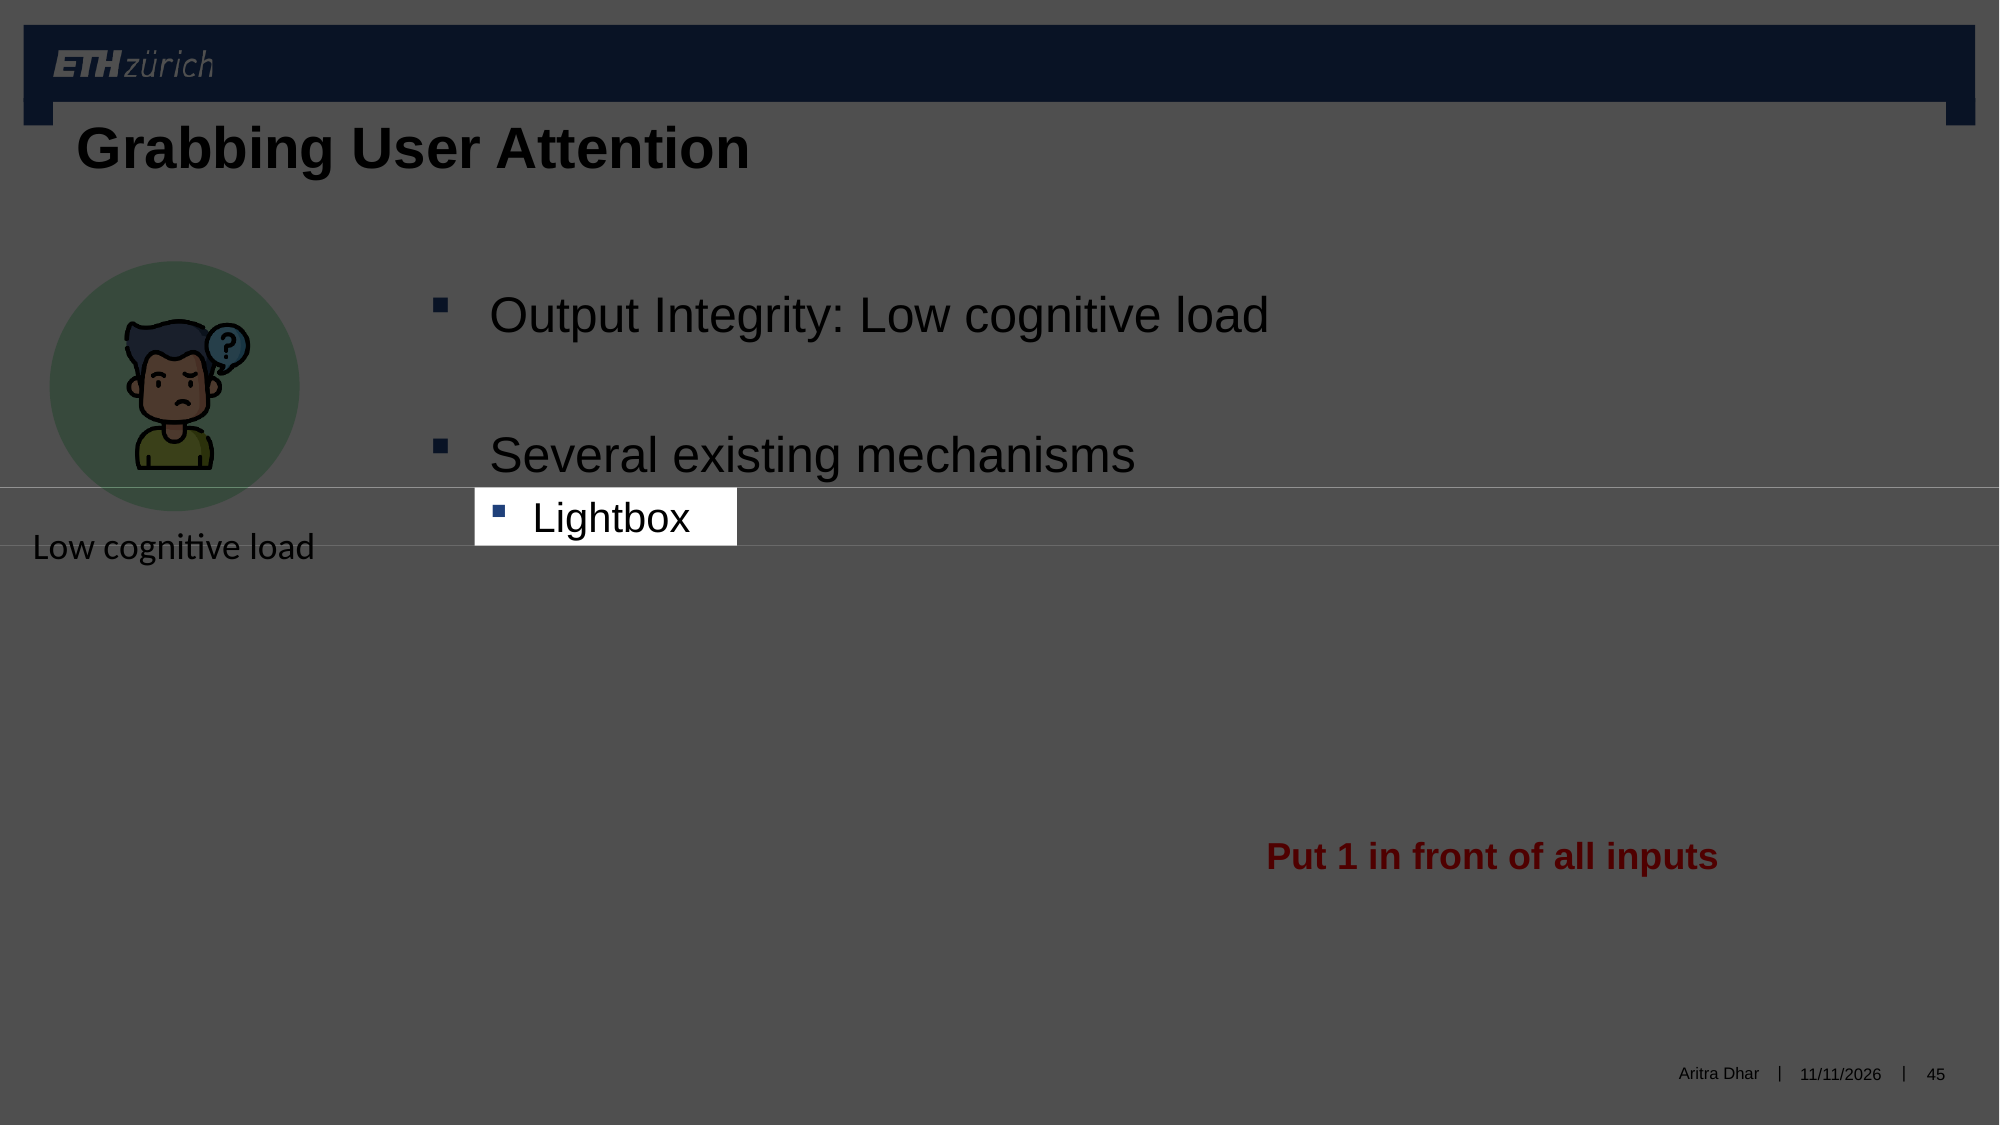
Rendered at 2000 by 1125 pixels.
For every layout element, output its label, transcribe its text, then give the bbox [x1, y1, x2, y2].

text_box [735, 485, 2000, 548]
text_box [0, 544, 2000, 1125]
text_box [0, 0, 2000, 490]
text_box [49, 260, 300, 512]
list Output Integrity: Low cognitive load Several existing mechanisms Lightbox [477, 490, 735, 544]
text_box [0, 485, 477, 548]
